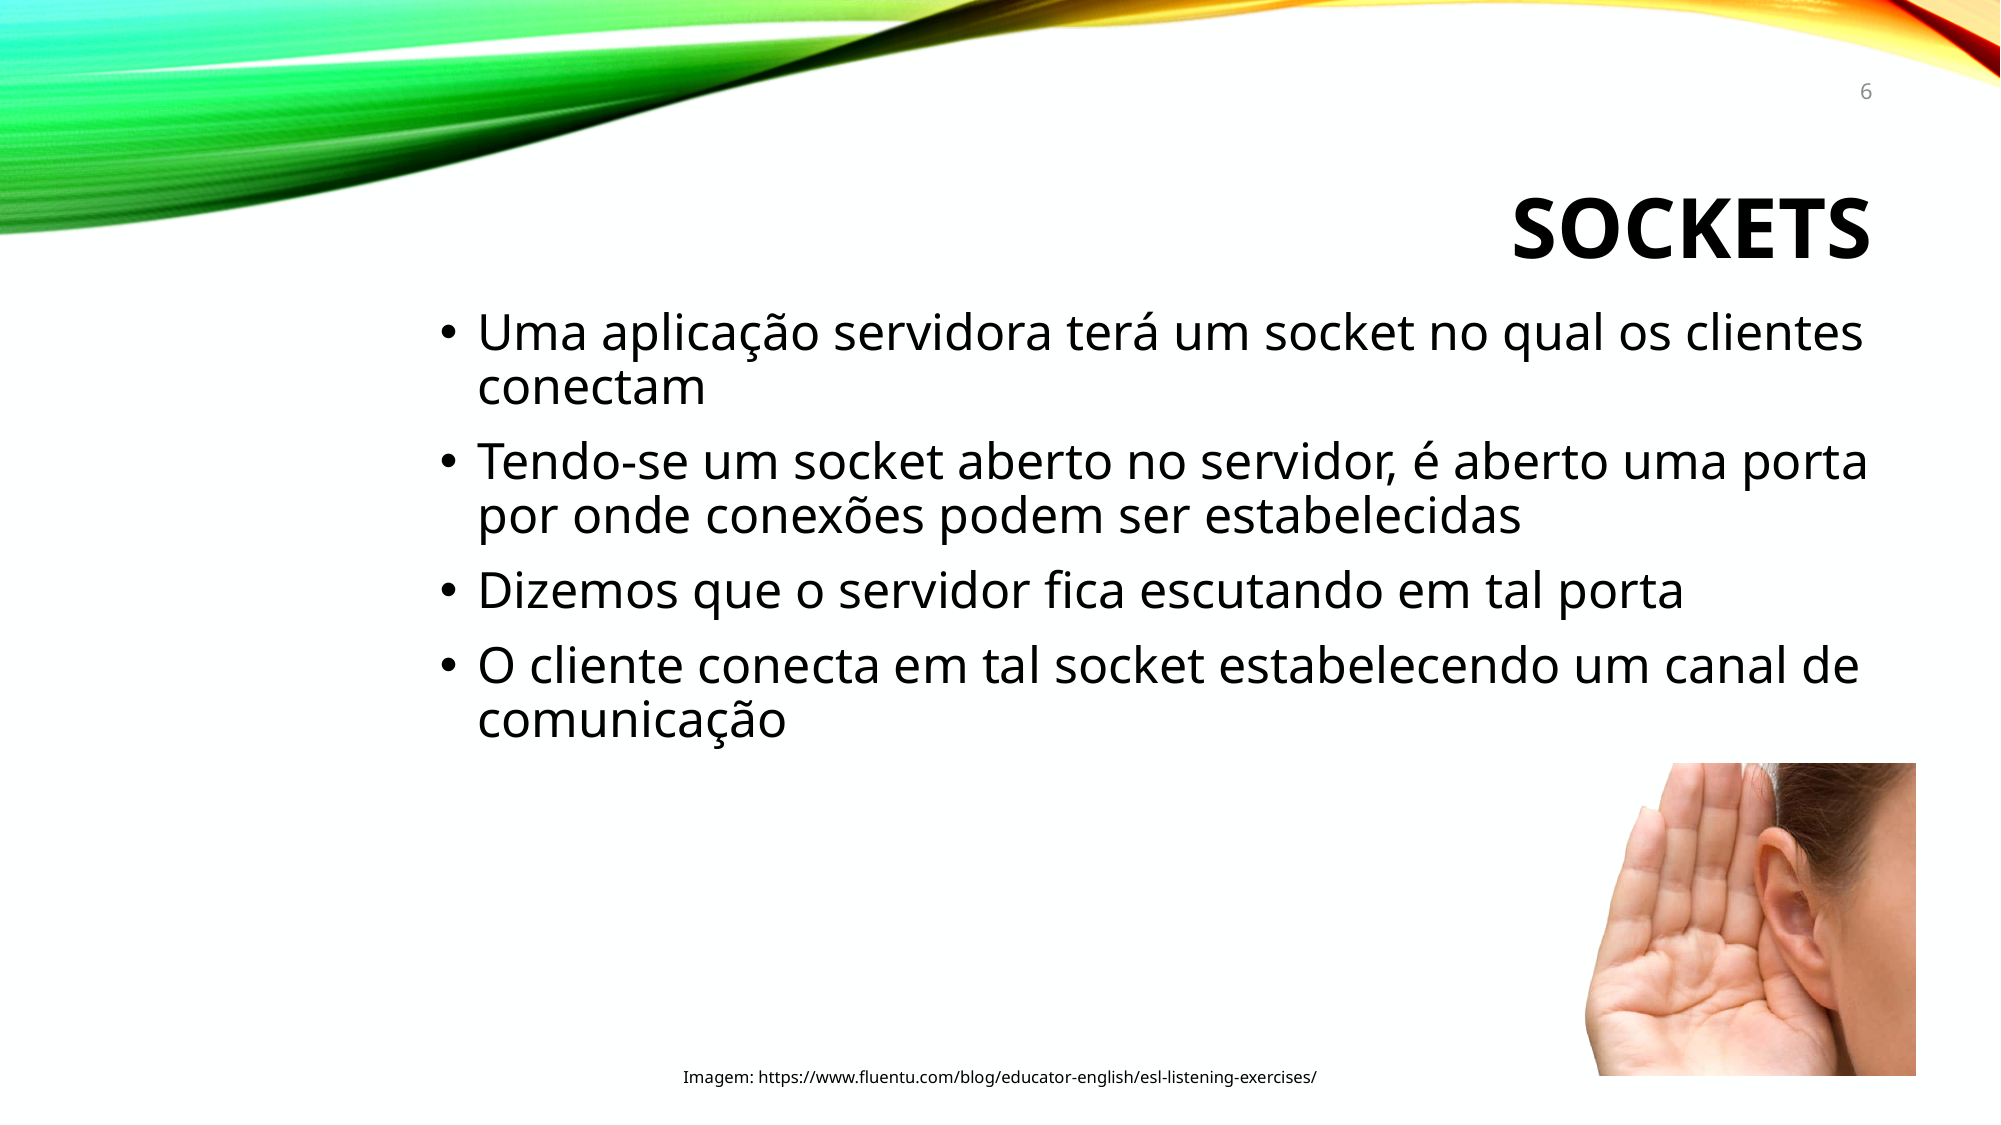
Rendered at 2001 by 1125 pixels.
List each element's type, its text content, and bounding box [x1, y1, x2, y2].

title Sockets [474, 125, 1888, 299]
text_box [655, 763, 1917, 1095]
picture [0, 0, 2000, 237]
slide_number 6 [1437, 62, 1888, 123]
list Uma aplicação servidora terá um socket no qual os clientes conectam Tendo-se um socket aberto no servidor, é aberto uma porta por onde conexões podem ser estabelecidas Dizemos que o servidor fica escutando em tal porta O cliente conecta em tal socket estabelecendo um canal de comunicação [424, 299, 1888, 1076]
